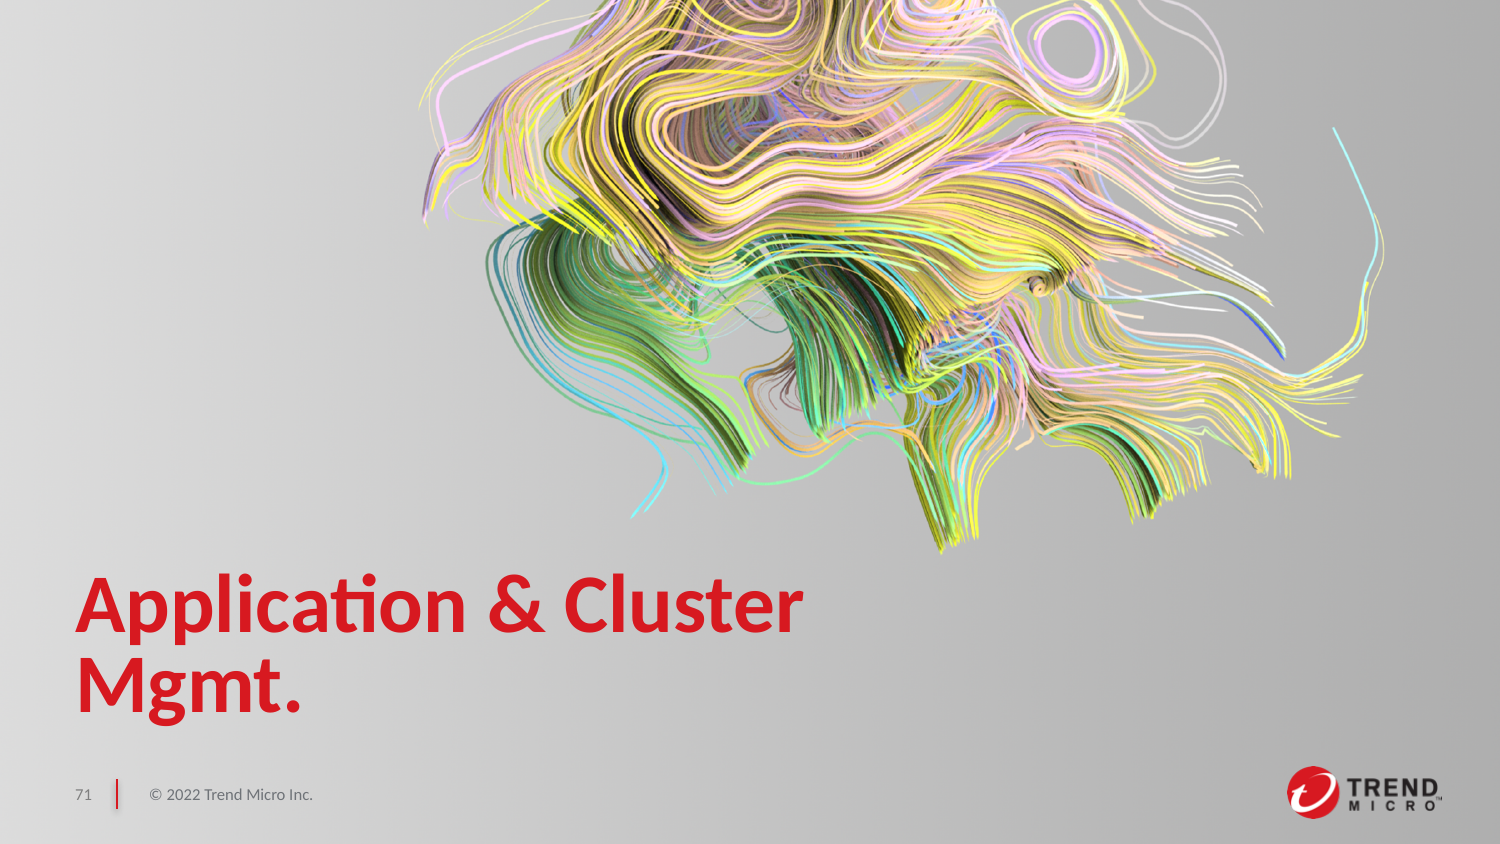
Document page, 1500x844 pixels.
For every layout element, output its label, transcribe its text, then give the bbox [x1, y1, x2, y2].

title Application & Cluster Mgmt. [75, 321, 972, 737]
picture [0, 0, 1500, 844]
